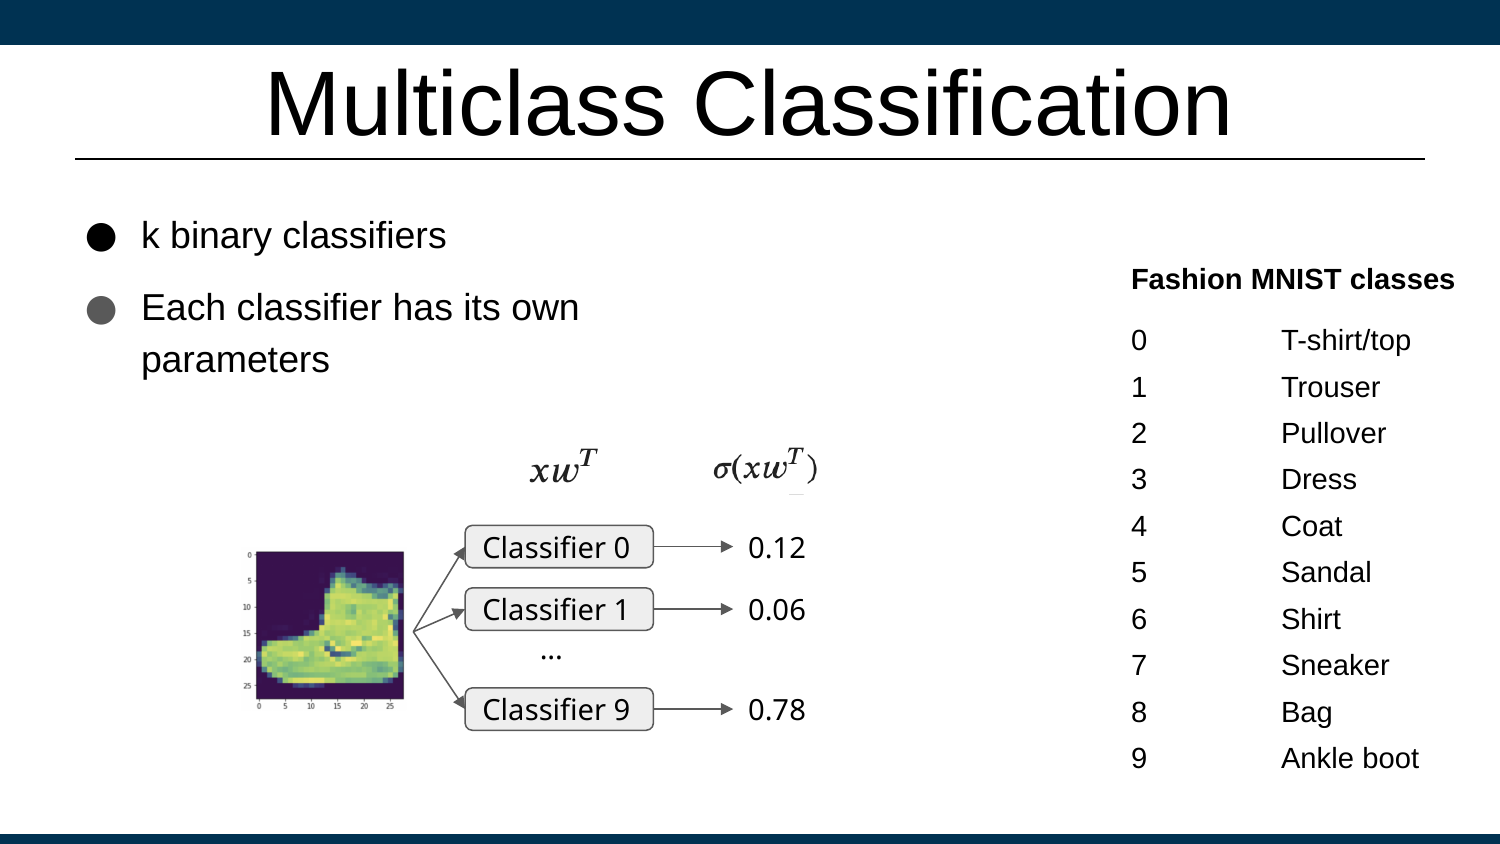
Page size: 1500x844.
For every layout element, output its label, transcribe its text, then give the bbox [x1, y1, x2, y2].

text_box Classifier 0 [465, 525, 654, 568]
picture [241, 546, 407, 711]
text_box Classifier 9 [465, 687, 654, 731]
text_box 0.12 [733, 525, 837, 568]
text_box Classifier 1 [471, 587, 654, 631]
text_box 0.78 [733, 687, 837, 731]
text_box k binary classifiers Each classifier has its own parameters [51, 189, 738, 388]
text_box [413, 608, 466, 631]
text_box ... [524, 633, 629, 662]
text_box Fashion MNIST classes 0 T-shirt/top 1 Trouser 2 Pullover 3 Dress 4 Coat 5 Sandal 6 Shirt 7 Sneaker 8 Bag 9 Ankle boot [1116, 240, 1492, 803]
text_box 0.06 [733, 587, 837, 631]
title Multiclass Classification [75, 28, 1425, 169]
picture [703, 438, 821, 495]
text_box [413, 631, 466, 710]
picture [518, 436, 600, 494]
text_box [413, 546, 466, 608]
